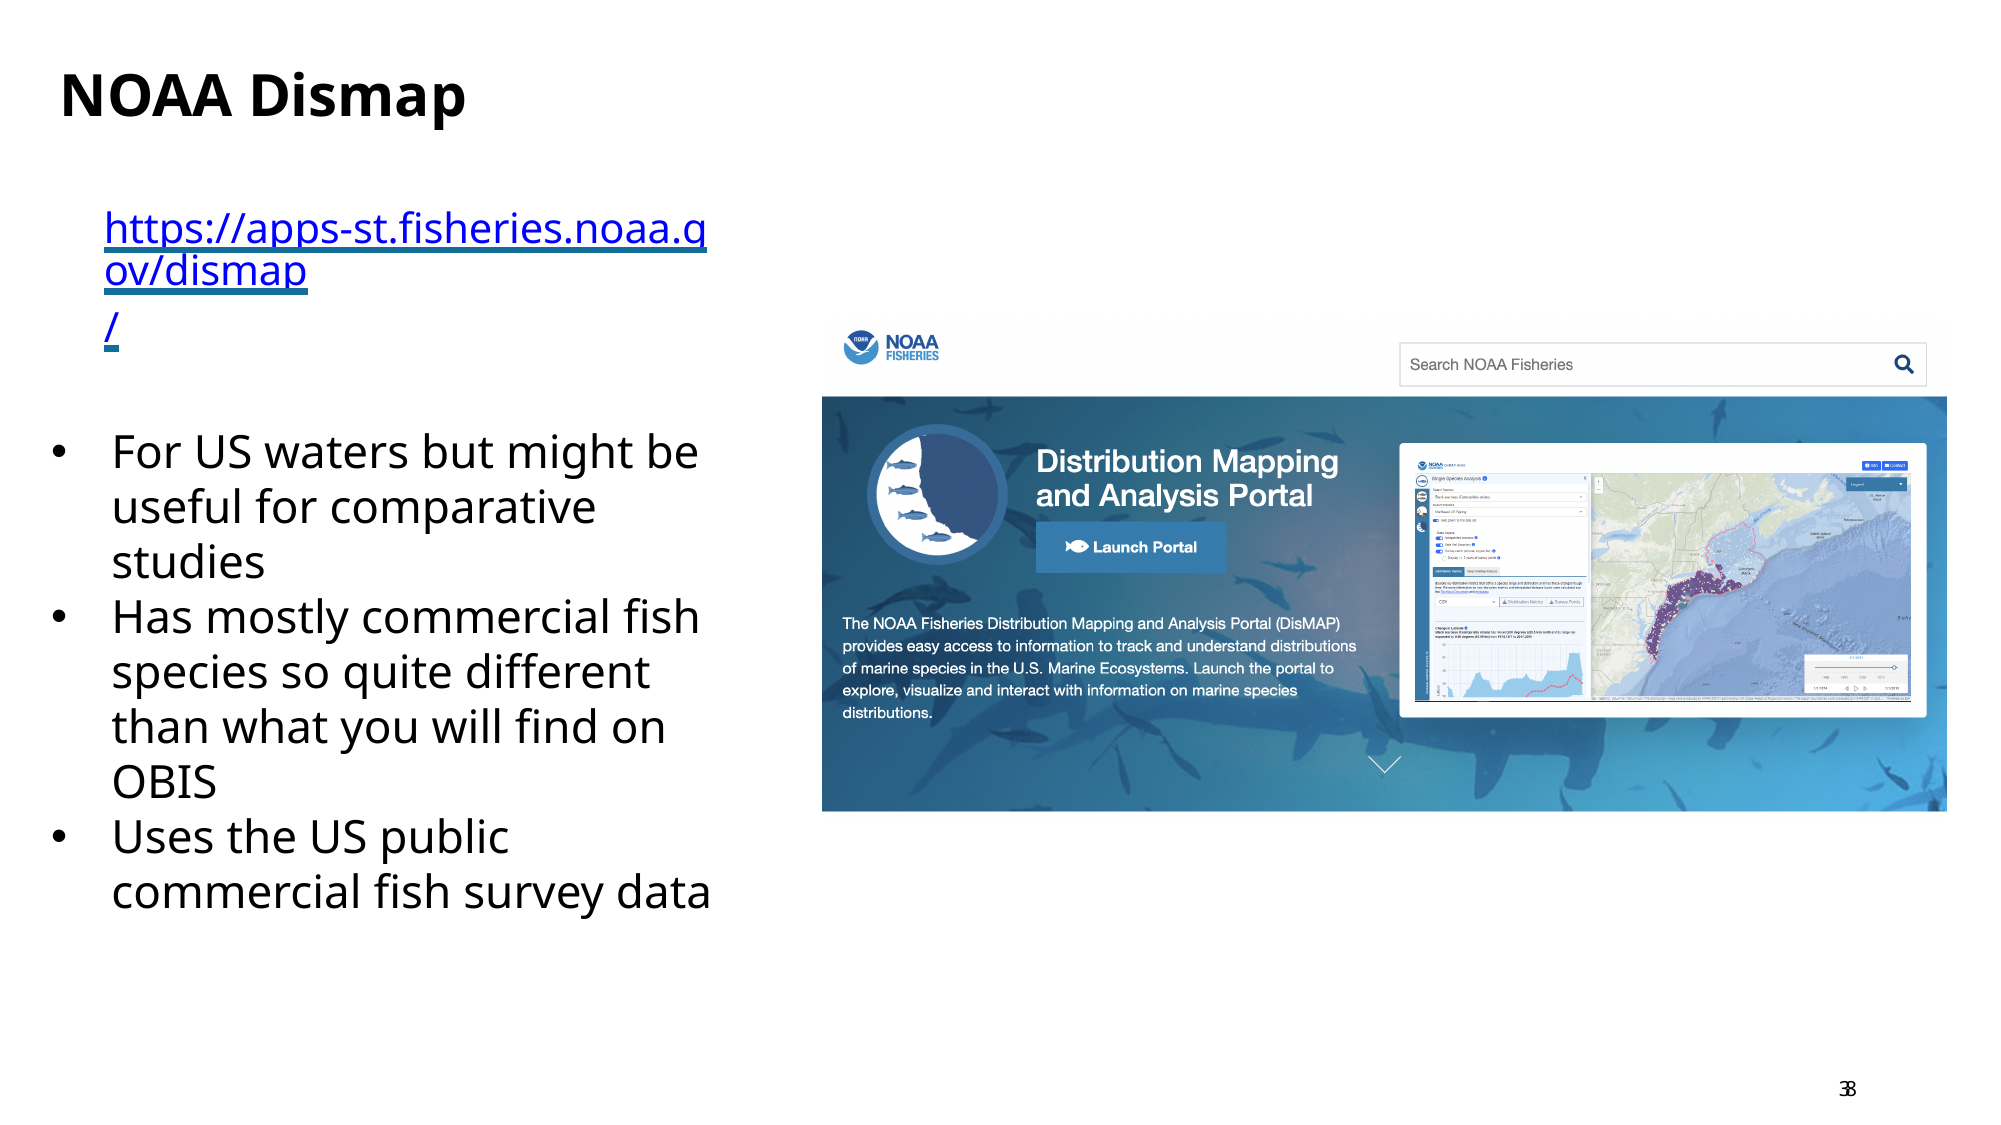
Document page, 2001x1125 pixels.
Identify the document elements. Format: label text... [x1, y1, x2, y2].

title NOAA Dismap [57, 55, 1758, 246]
slide_number 38 [1832, 1072, 1871, 1125]
text_box https://apps-st.fisheries.noaa.gov/dismap/ For US waters but might be useful for comparative studies Has mostly commercial fish species so quite different than what you will find on OBIS Uses the US public commercial fish survey data [48, 199, 729, 876]
picture [822, 316, 1948, 820]
